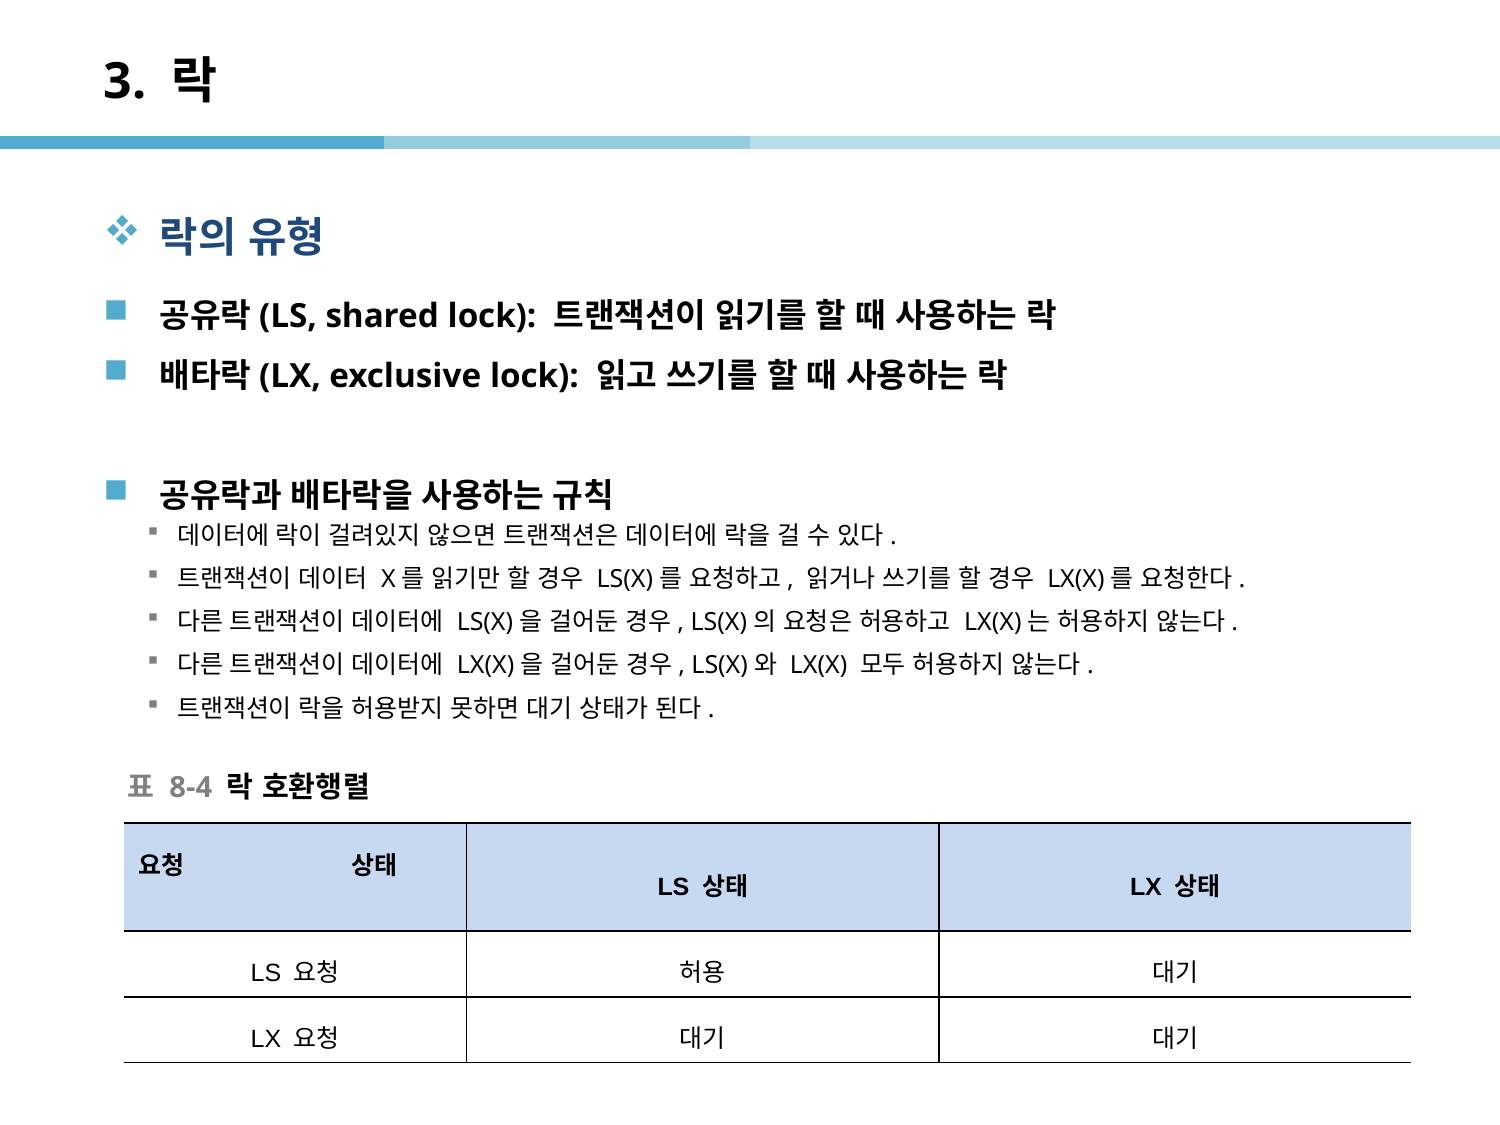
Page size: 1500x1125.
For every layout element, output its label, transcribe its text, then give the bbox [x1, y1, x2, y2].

table_header 요청 상태 [124, 824, 466, 930]
list 공유락(LS, shared lock): 트랜잭션이 읽기를 할 때 사용하는 락 배타락(LX, exclusive lock): 읽고 쓰기를 할 때 사용하는 락 공유락과 배타락을 사용하는 규칙 데이터에 락이 걸려있지 않으면 트랜잭션은 데이터에 락을 걸 수 있다. 트랜잭션이 데이터 X를 읽기만 할 경우 LS(X)를 요청하고, 읽거나 쓰기를 할 경우 LX(X)를 요청한다. 다른 트랜잭션이 데이터에 LS(X)을 걸어둔 경우, LS(X)의 요청은 허용하고 LX(X)는 허용하지 않는다. 다른 트랜잭션이 데이터에 LX(X)을 걸어둔 경우, LS(X)와 LX(X) 모두 허용하지 않는다. 트랜잭션이 락을 허용받지 못하면 대기 상태가 된다. [88, 266, 1412, 729]
table_cell 대기 [940, 998, 1411, 1062]
title 3. 락 [88, 32, 1330, 124]
table_header LX 상태 [940, 824, 1411, 930]
table_cell LX 요청 [124, 998, 466, 1062]
table_cell 대기 [467, 998, 938, 1062]
table_cell LS 요청 [124, 932, 466, 996]
table_cell 허용 [467, 932, 938, 996]
table_cell 대기 [940, 932, 1411, 996]
table_header LS 상태 [467, 824, 938, 930]
text_box 락의 유형 [88, 178, 1412, 256]
text_box 표 8-4 락 호환행렬 [112, 762, 420, 810]
